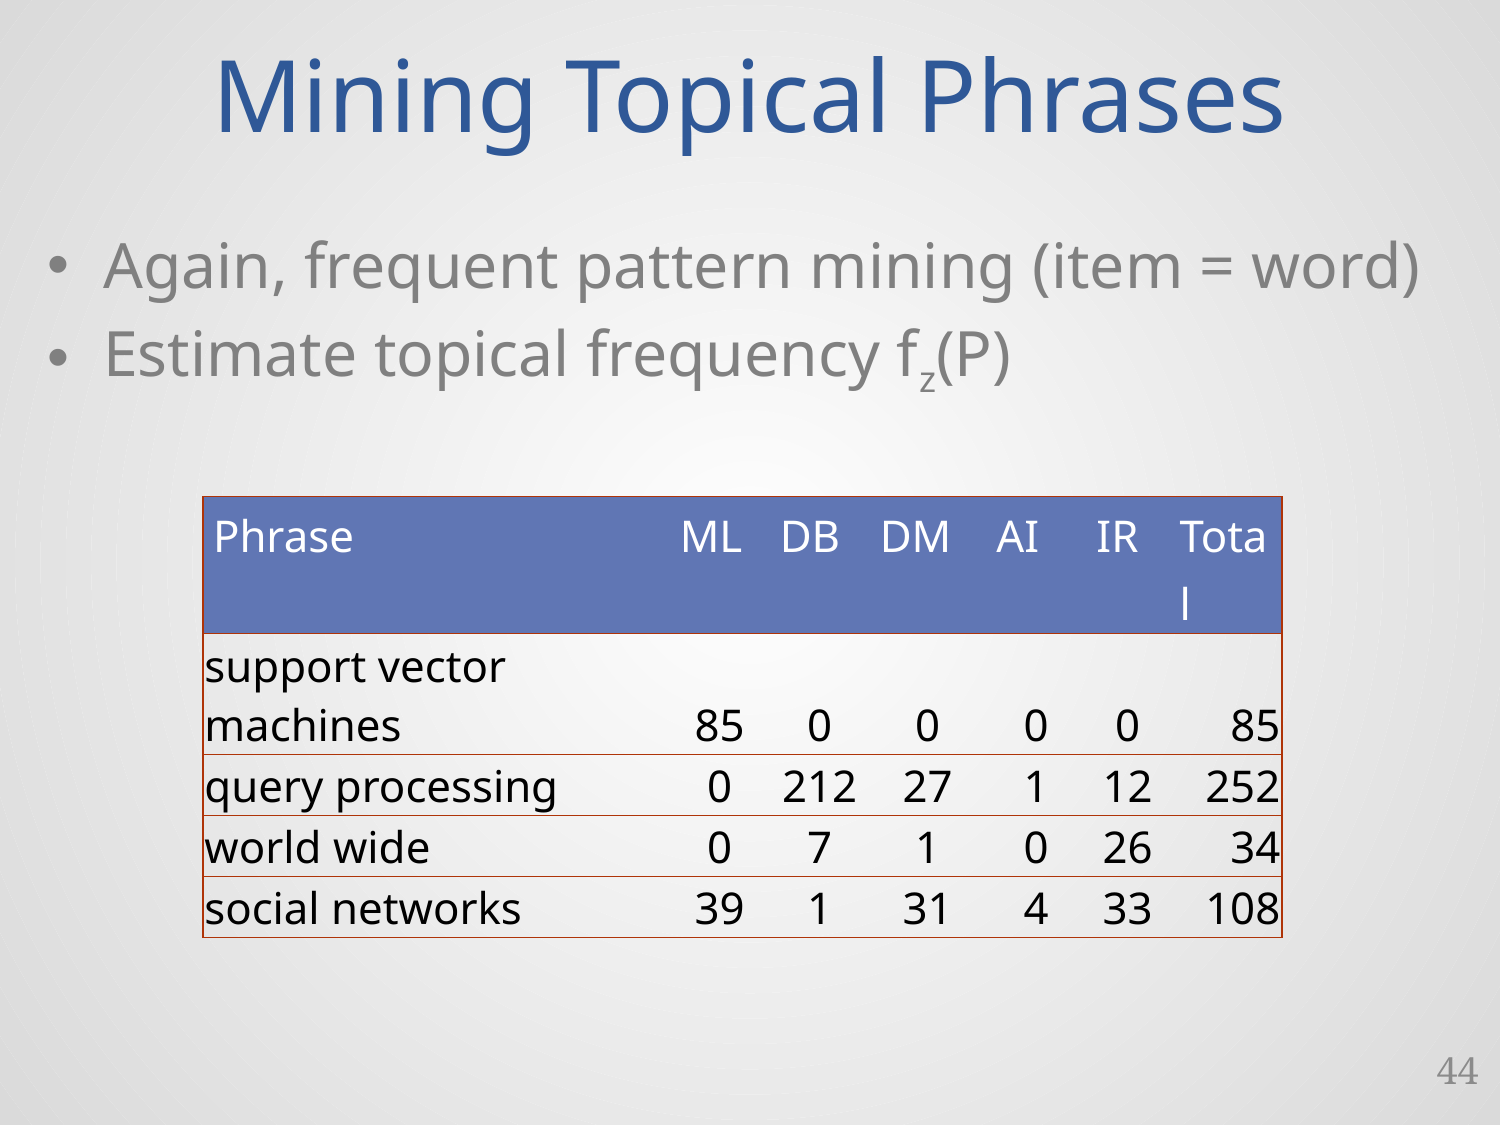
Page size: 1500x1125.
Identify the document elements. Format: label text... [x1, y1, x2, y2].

table_cell 1 [869, 816, 986, 876]
table_cell 0 [769, 634, 869, 754]
table_header Phrase [204, 497, 670, 633]
table_cell 85 [670, 634, 769, 754]
table_header AI [986, 497, 1086, 633]
table_cell 12 [1086, 755, 1169, 815]
table_cell 0 [670, 755, 769, 815]
table_cell 0 [670, 816, 769, 876]
table_cell 252 [1169, 755, 1281, 815]
table_cell 33 [1086, 877, 1169, 937]
table_cell 0 [1086, 634, 1169, 754]
table_header DM [869, 497, 986, 633]
list Again, frequent pattern mining (item = word) Estimate topical frequency fz(P) [32, 218, 1461, 410]
table_header IR [1086, 497, 1169, 633]
table_cell world wide [204, 816, 670, 876]
slide_number 44 [1401, 1042, 1494, 1103]
table_cell support vector machines [204, 634, 670, 754]
table_header ML [670, 497, 769, 633]
table_cell 0 [869, 634, 986, 754]
text_box [779, 827, 811, 889]
table_cell 31 [869, 877, 986, 937]
table_cell 27 [869, 755, 986, 815]
title Mining Topical Phrases [75, 0, 1425, 161]
table_cell 212 [769, 755, 869, 815]
table_cell 0 [986, 634, 1086, 754]
table_cell social networks [204, 877, 670, 937]
table_cell 26 [1086, 816, 1169, 876]
table_cell 1 [769, 877, 869, 937]
table_cell query processing [204, 755, 670, 815]
table_cell 85 [1169, 634, 1281, 754]
table_header DB [769, 497, 869, 633]
table_cell 0 [986, 816, 1086, 876]
table_cell 39 [670, 877, 769, 937]
table_header Total [1169, 497, 1281, 633]
table_cell 34 [1169, 816, 1281, 876]
table_cell 108 [1169, 877, 1281, 937]
table_cell 1 [986, 755, 1086, 815]
table_cell 7 [769, 816, 869, 876]
table_cell 4 [986, 877, 1086, 937]
